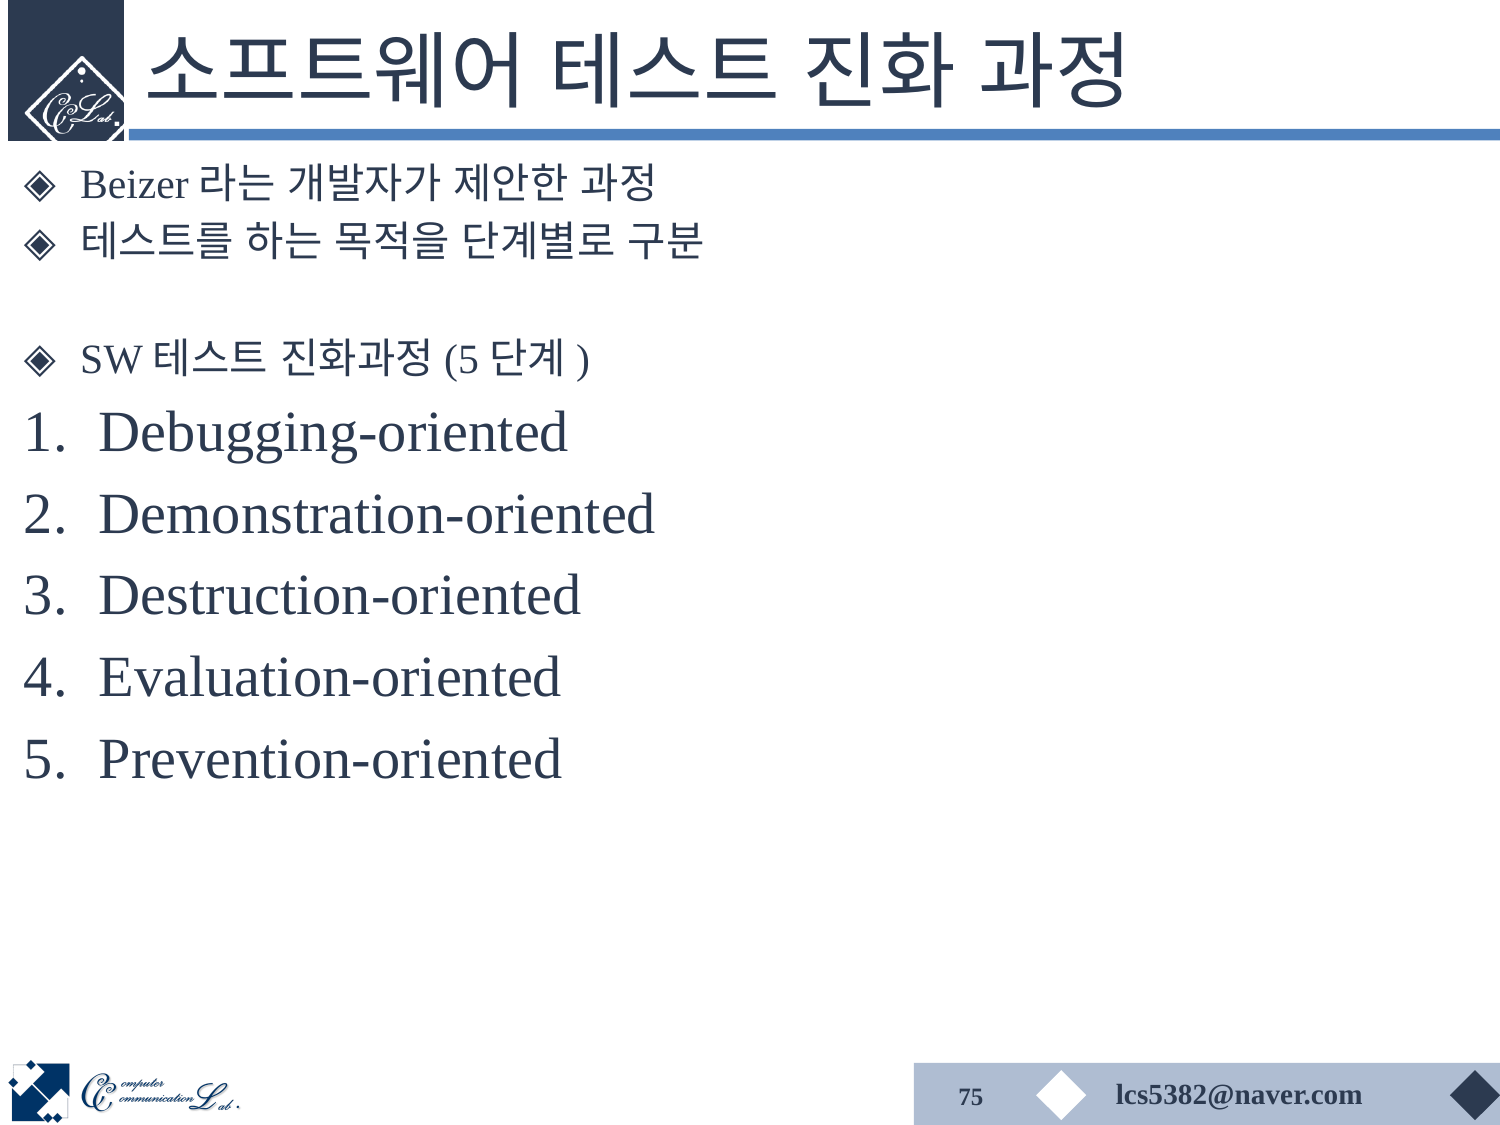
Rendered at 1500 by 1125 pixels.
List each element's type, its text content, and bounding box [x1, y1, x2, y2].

picture [7, 1058, 243, 1125]
title 소프트웨어 테스트 진화 과정 [129, 10, 1474, 126]
list Beizer라는 개발자가 제안한 과정 테스트를 하는 목적을 단계별로 구분 SW테스트 진화과정(5단계) Debugging-oriented Demonstration-oriented Destruction-oriented Evaluation-oriented Prevention-oriented [8, 148, 1493, 1059]
picture [8, 0, 124, 141]
